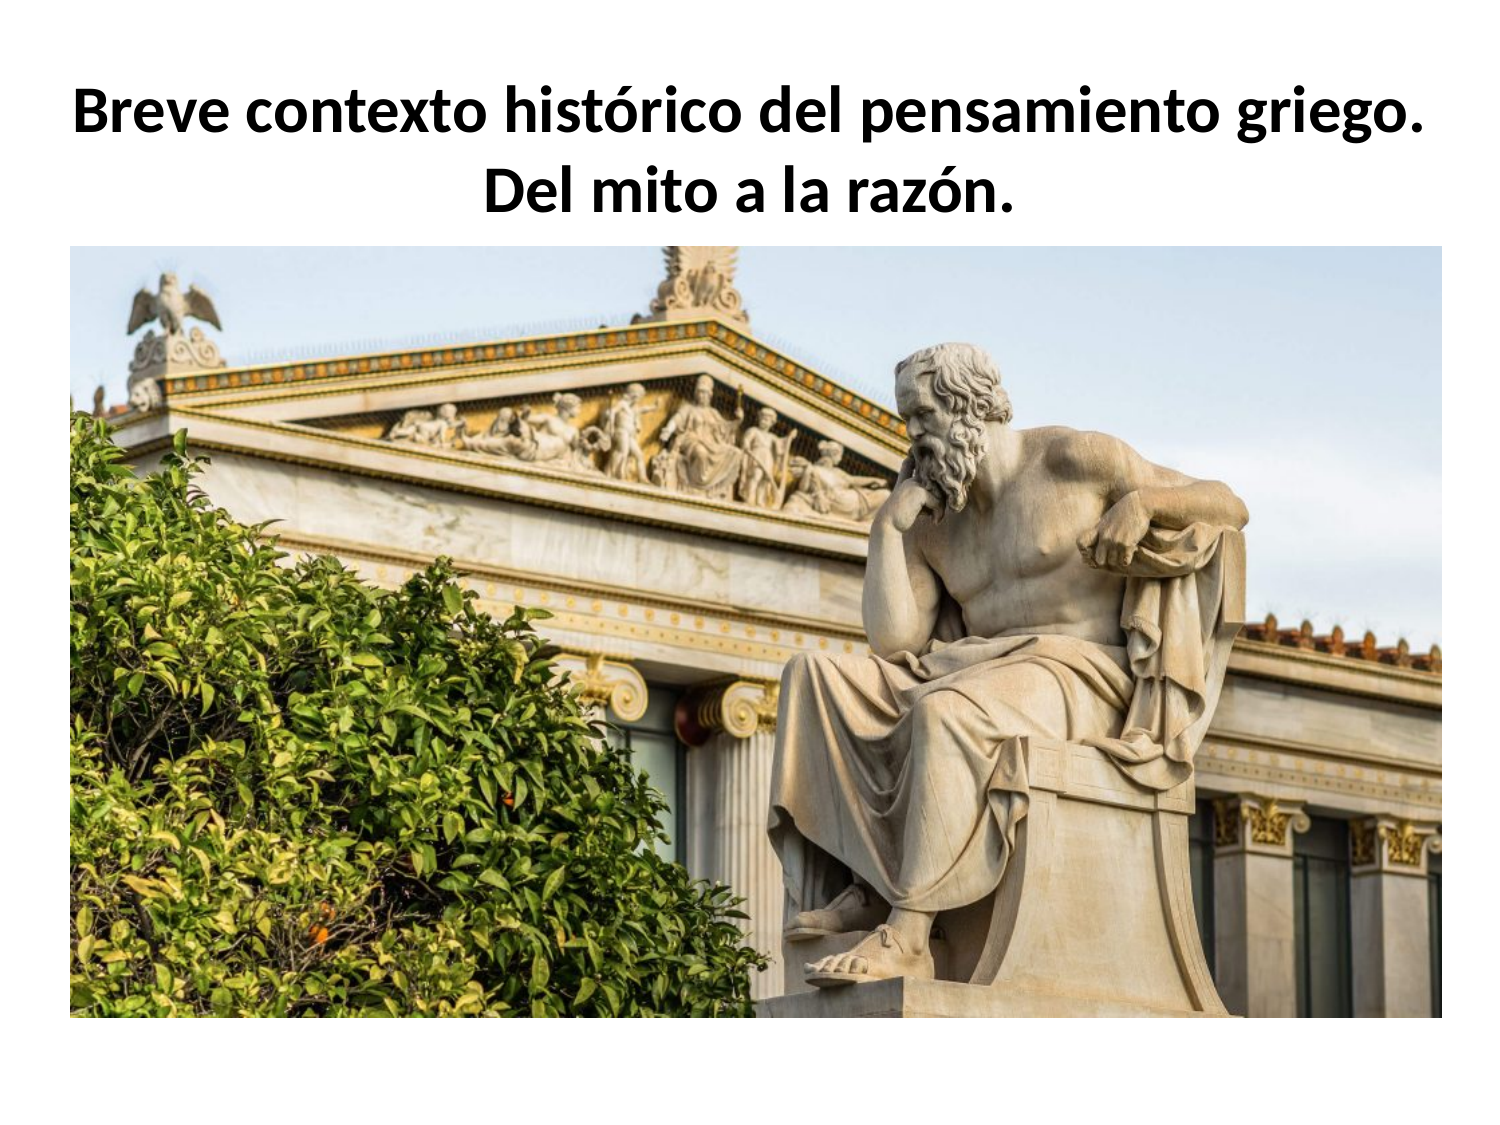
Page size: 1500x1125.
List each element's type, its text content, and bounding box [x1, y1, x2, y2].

picture [70, 245, 1442, 1018]
text_box Breve contexto histórico del pensamiento griego. Del mito a la razón. [46, 58, 1454, 234]
